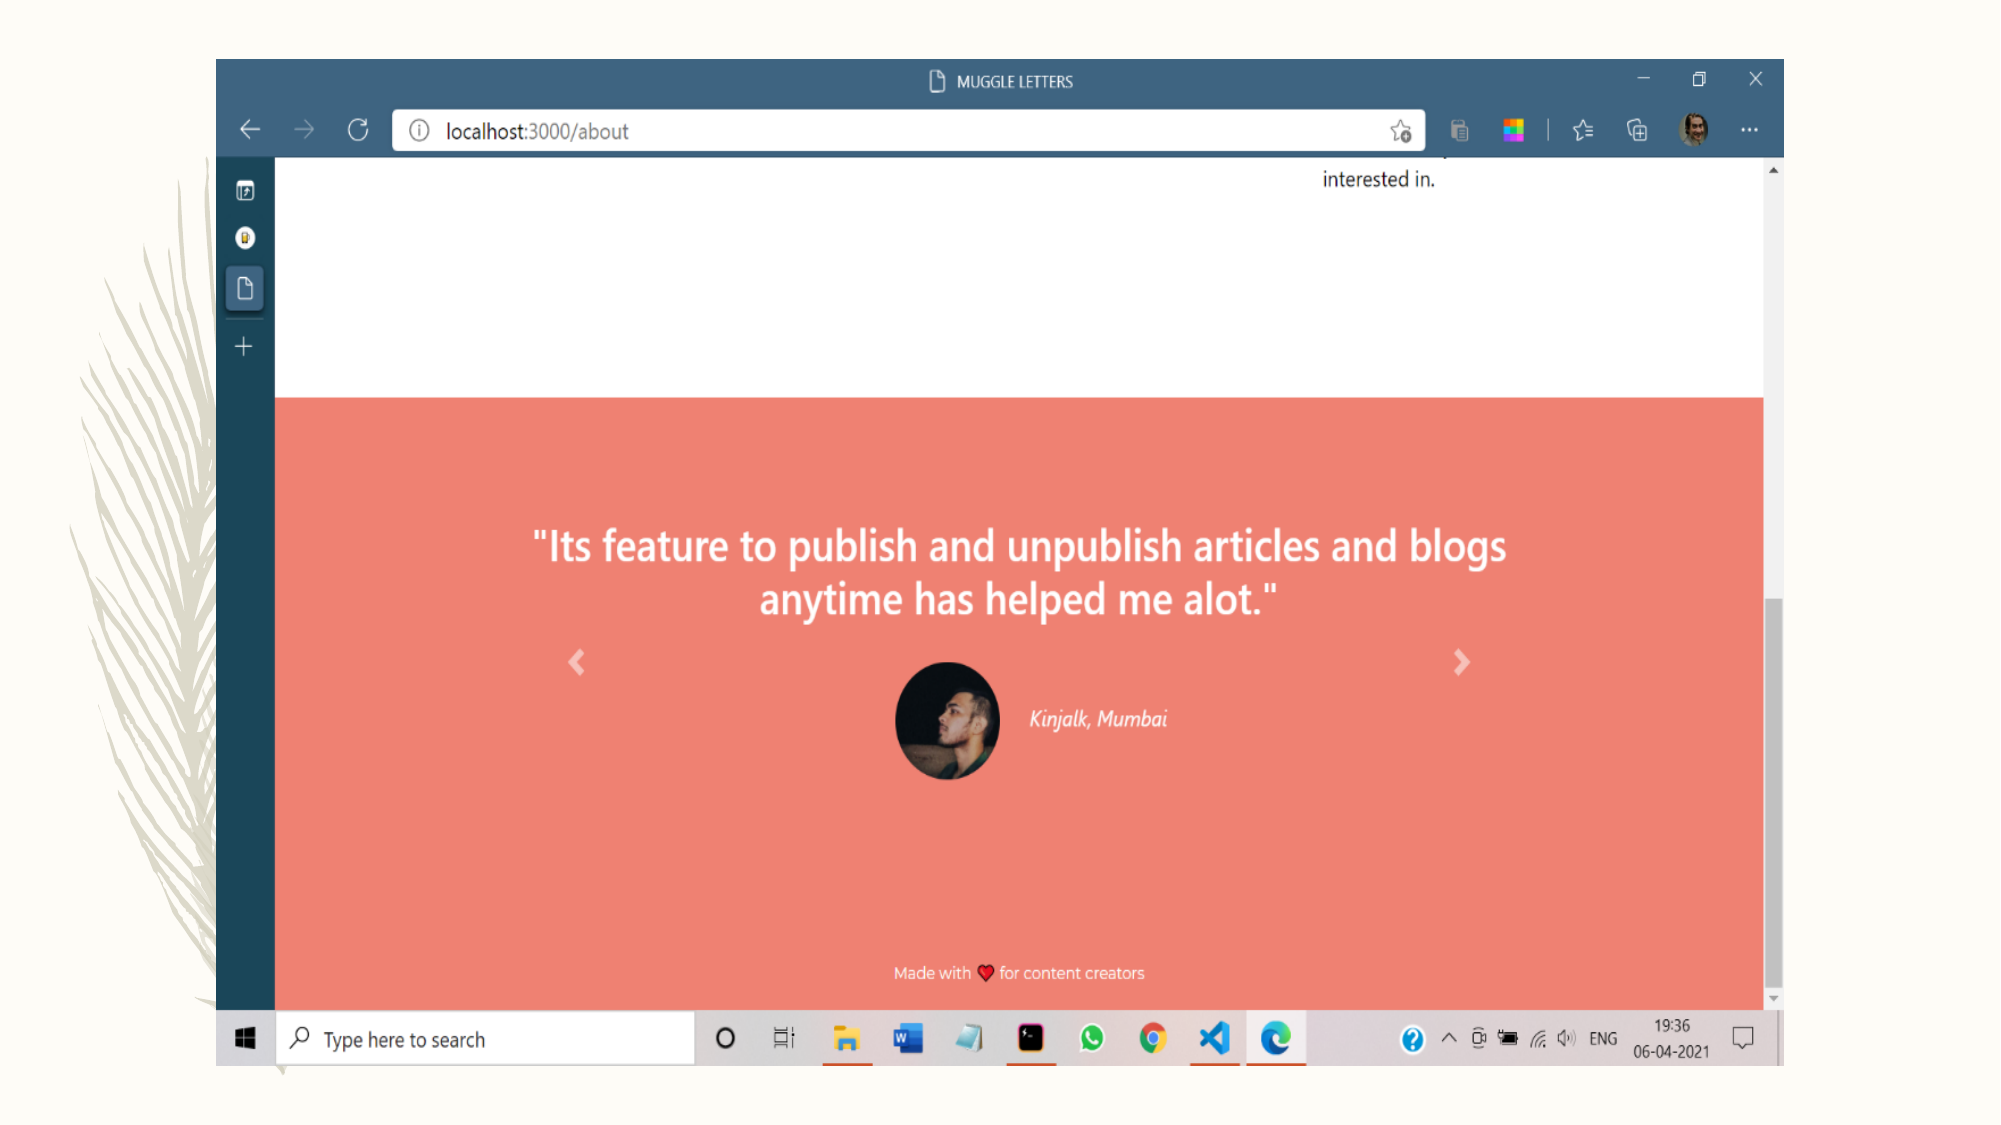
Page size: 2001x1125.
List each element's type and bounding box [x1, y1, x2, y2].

picture [216, 59, 1784, 1066]
